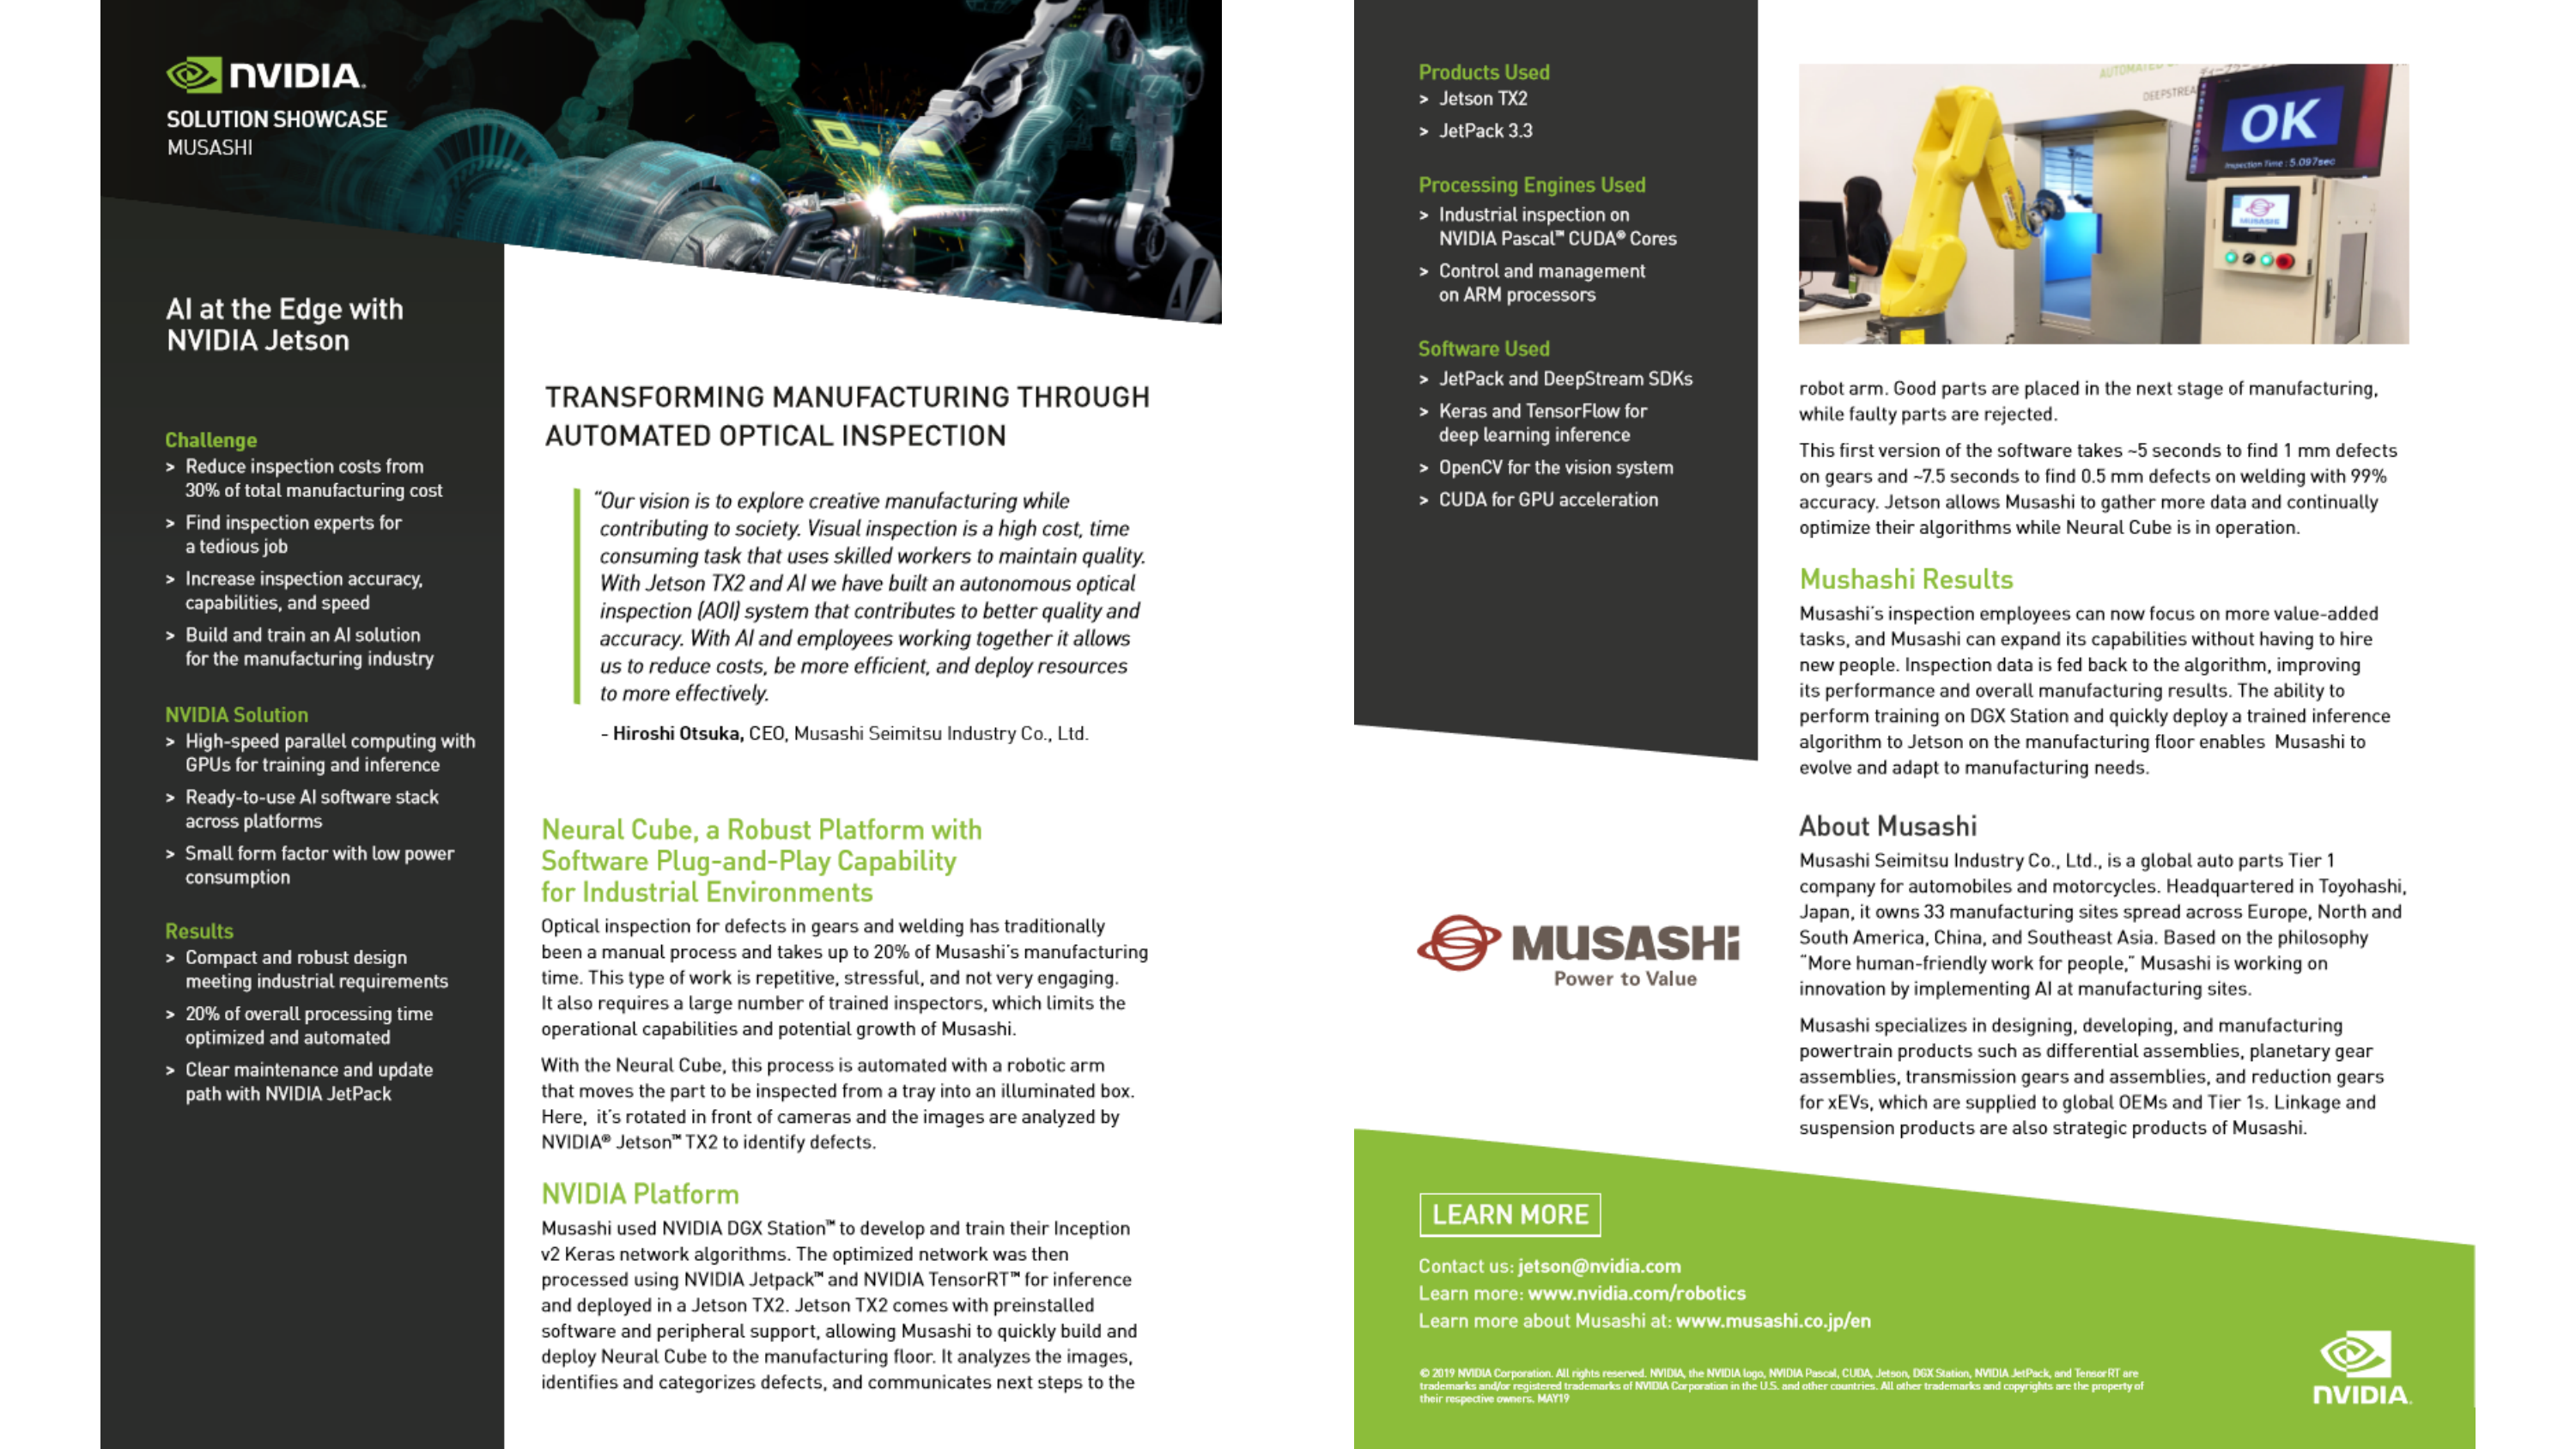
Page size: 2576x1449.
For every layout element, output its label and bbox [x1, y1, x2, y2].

picture [100, 0, 1223, 1449]
picture [1353, 0, 2476, 1449]
